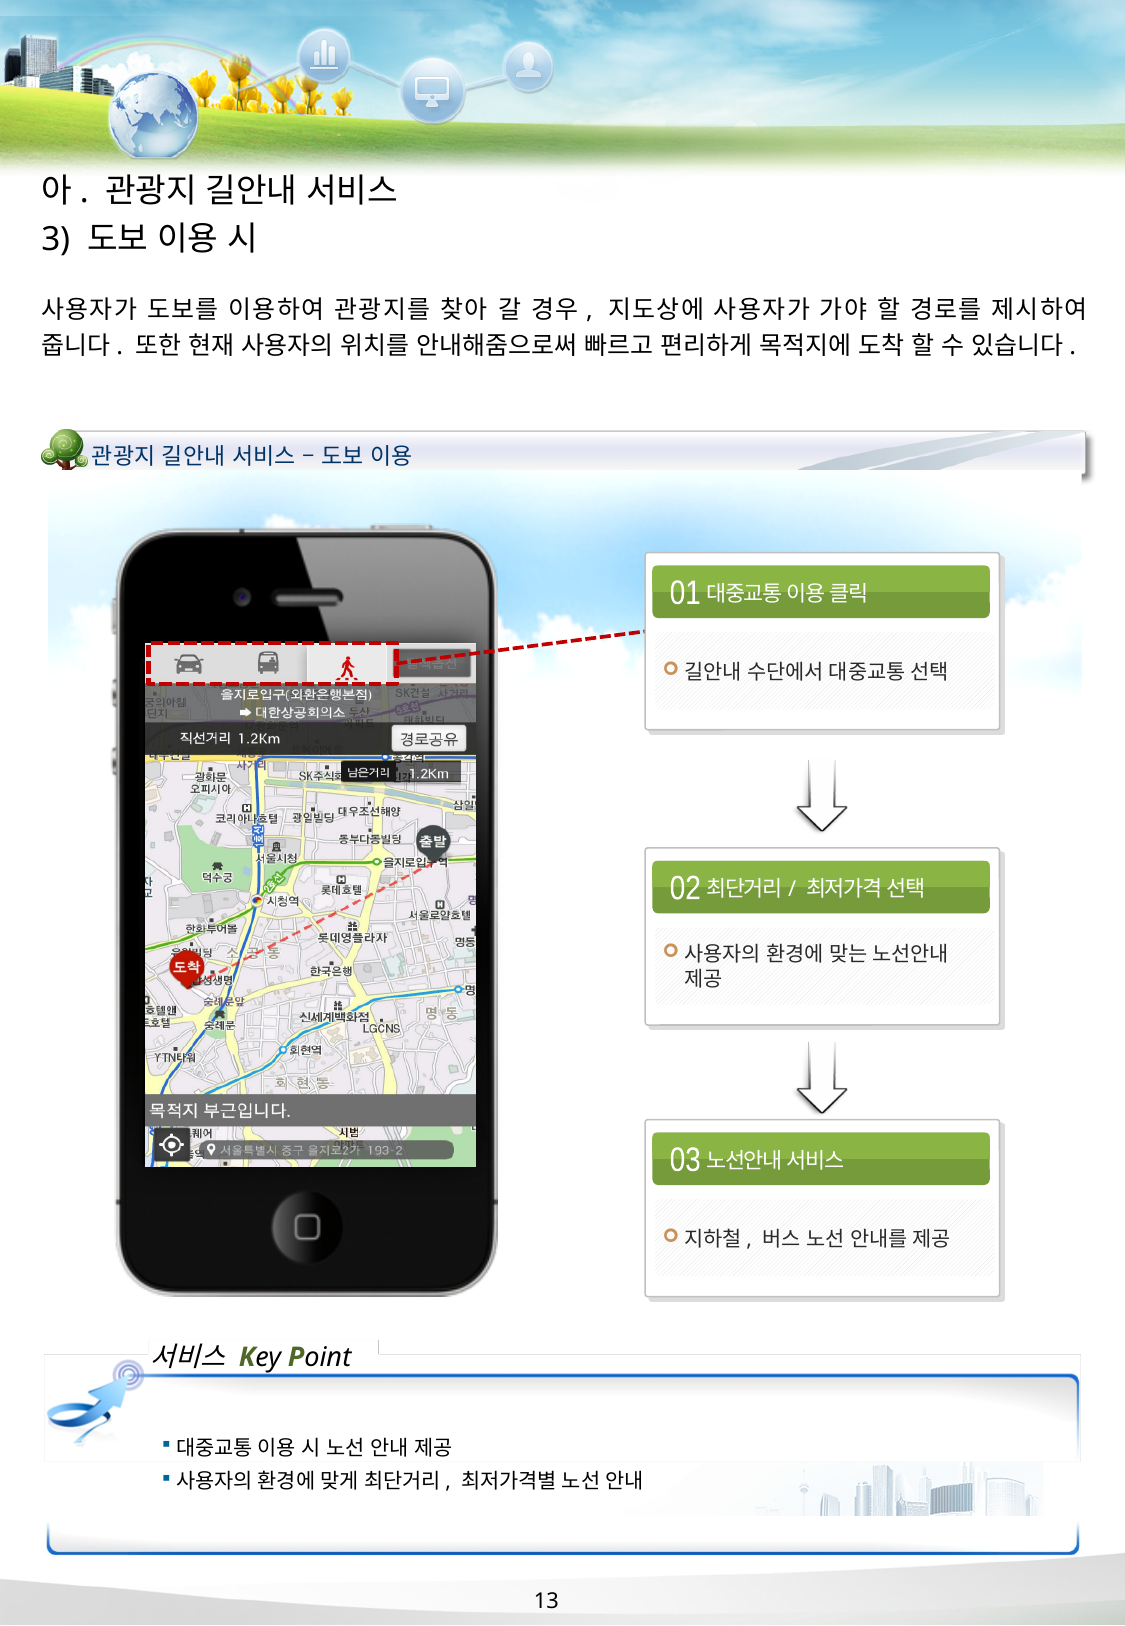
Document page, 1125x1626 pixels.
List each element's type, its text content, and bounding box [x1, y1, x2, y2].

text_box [644, 1119, 1000, 1297]
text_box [644, 847, 1000, 1026]
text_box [41, 428, 1097, 486]
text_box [644, 552, 1000, 730]
text_box 사용자가 도보를 이용하여 관광지를 찾아 갈 경우, 지도상에 사용자가 가야 할 경로를 제시하여 줍니다. 또한 현재 사용자의 위치를 안내해줌으로써 빠르고 편리하게 목적지에 도착 할 수 있습니다. [41, 282, 1088, 360]
picture [0, 0, 1125, 1625]
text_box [772, 1042, 868, 1103]
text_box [772, 760, 868, 821]
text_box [43, 1339, 1082, 1557]
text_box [396, 625, 639, 664]
text_box 아. 관광지 길안내 서비스 3) 도보 이용 시 [41, 161, 1037, 258]
